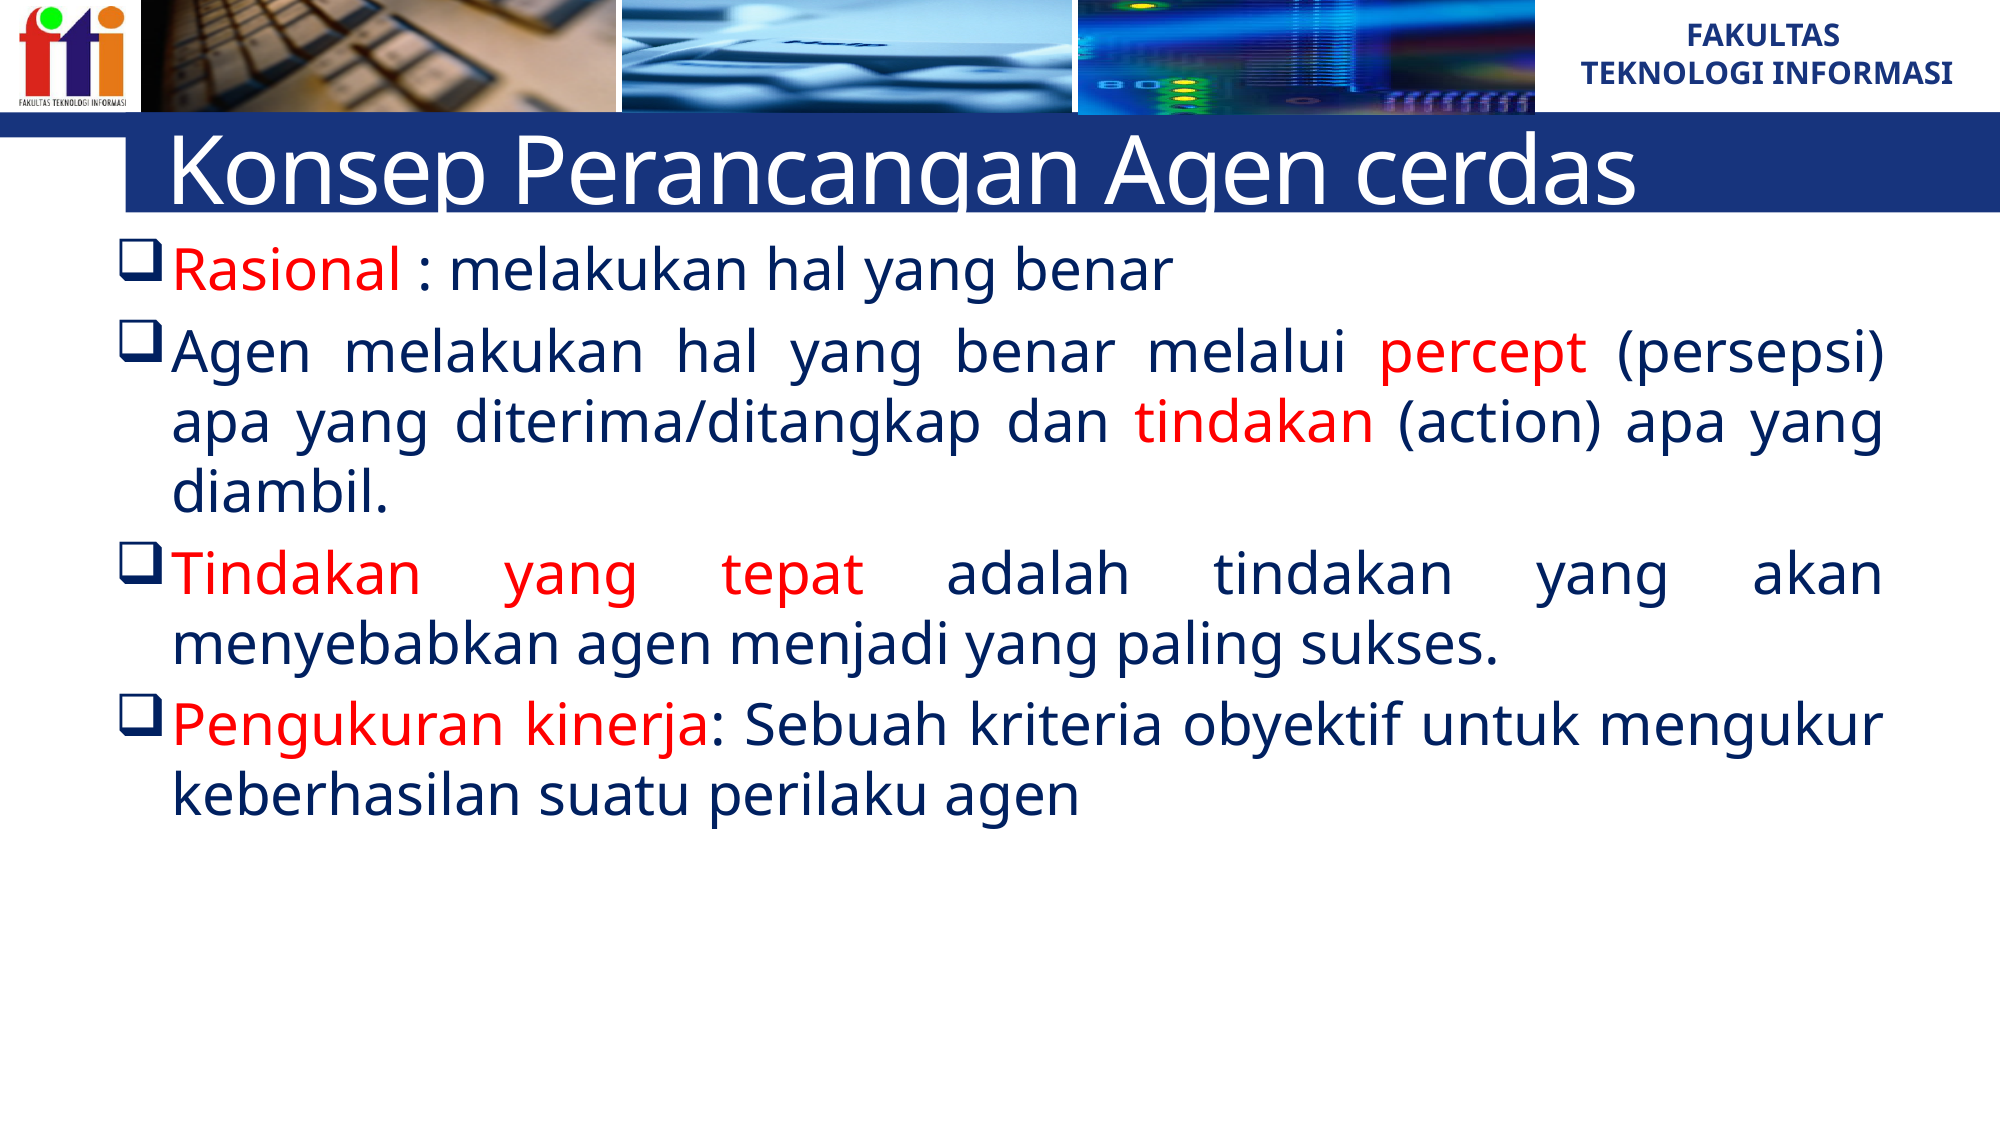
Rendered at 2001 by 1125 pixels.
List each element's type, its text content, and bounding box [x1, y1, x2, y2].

picture [1078, 0, 1535, 115]
picture [622, 0, 1072, 113]
title Konsep Perancangan Agen cerdas [149, 119, 1934, 213]
picture [19, 6, 126, 106]
list Rasional : melakukan hal yang benar Agen melakukan hal yang benar melalui percept (persepsi) apa yang diterima/ditangkap dan tindakan (action) apa yang diambil. Tindakan yang tepat adalah tindakan yang akan menyebabkan agen menjadi yang paling sukses. Pengukuran kinerja: Sebuah kriteria obyektif untuk mengukur keberhasilan suatu perilaku agen [99, 224, 1901, 1038]
picture [141, 0, 616, 112]
